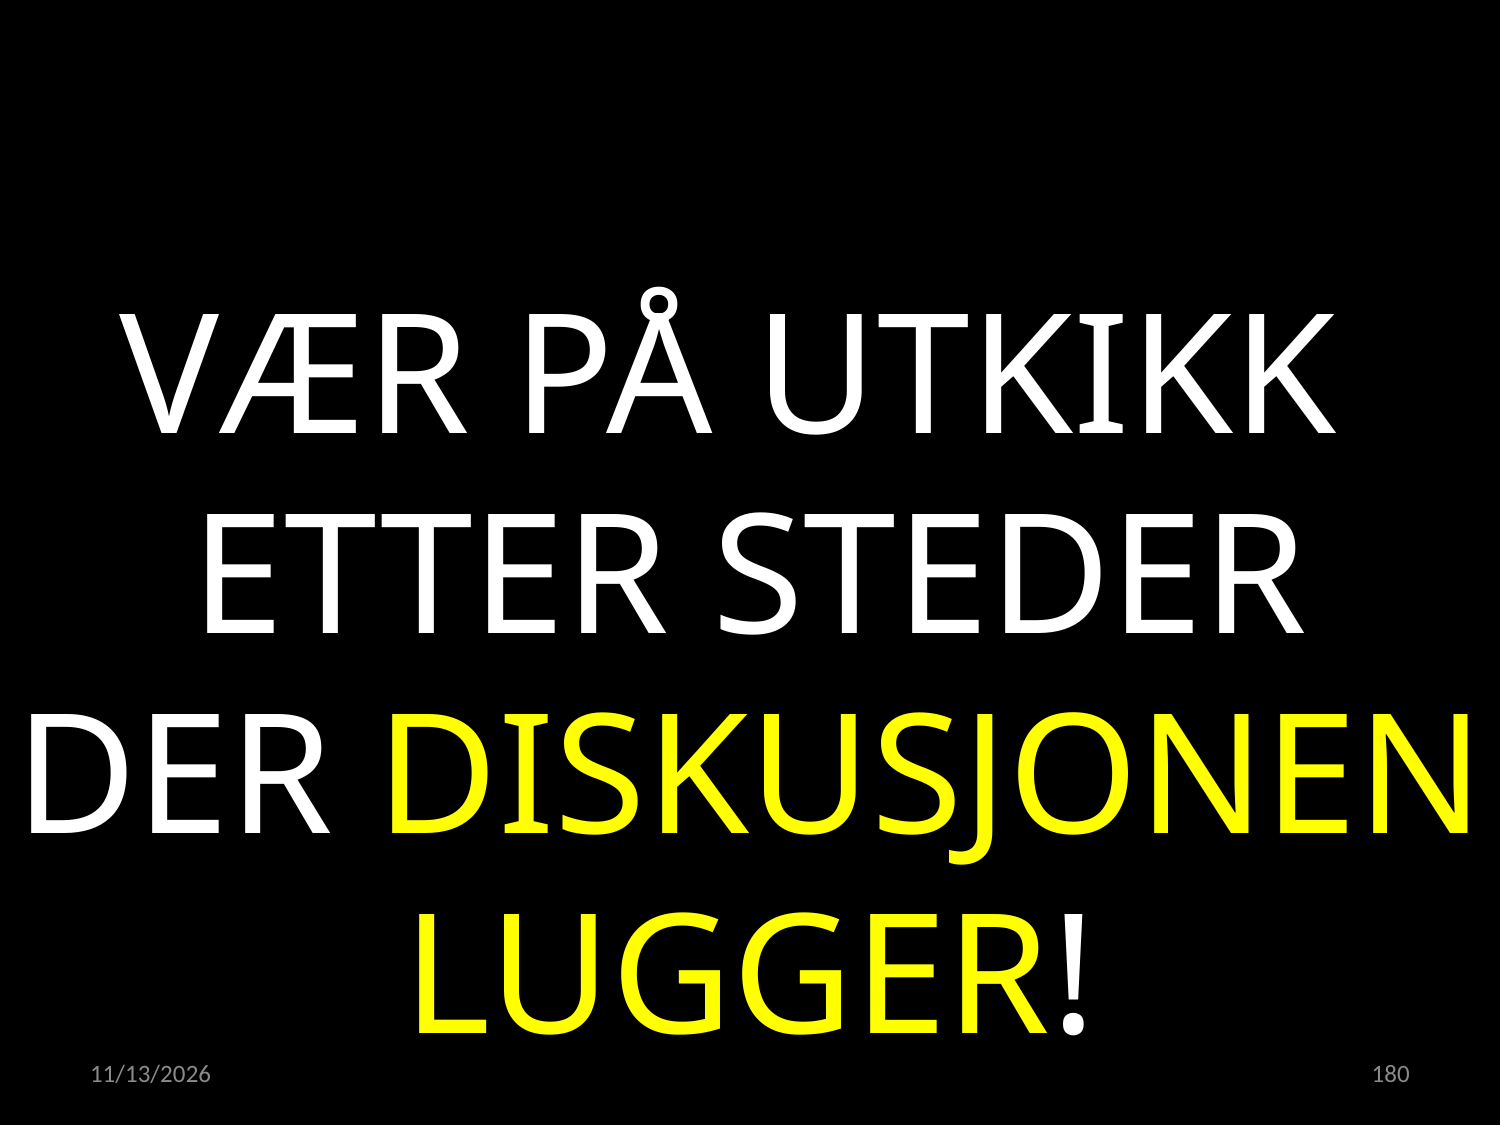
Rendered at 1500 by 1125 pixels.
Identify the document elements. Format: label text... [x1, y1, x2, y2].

slide_number 180 [1074, 1042, 1425, 1103]
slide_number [75, 1042, 425, 1103]
text_box VÆR PÅ UTKIKK ETTER STEDER DER DISKUSJONEN LUGGER! [0, 259, 1500, 361]
